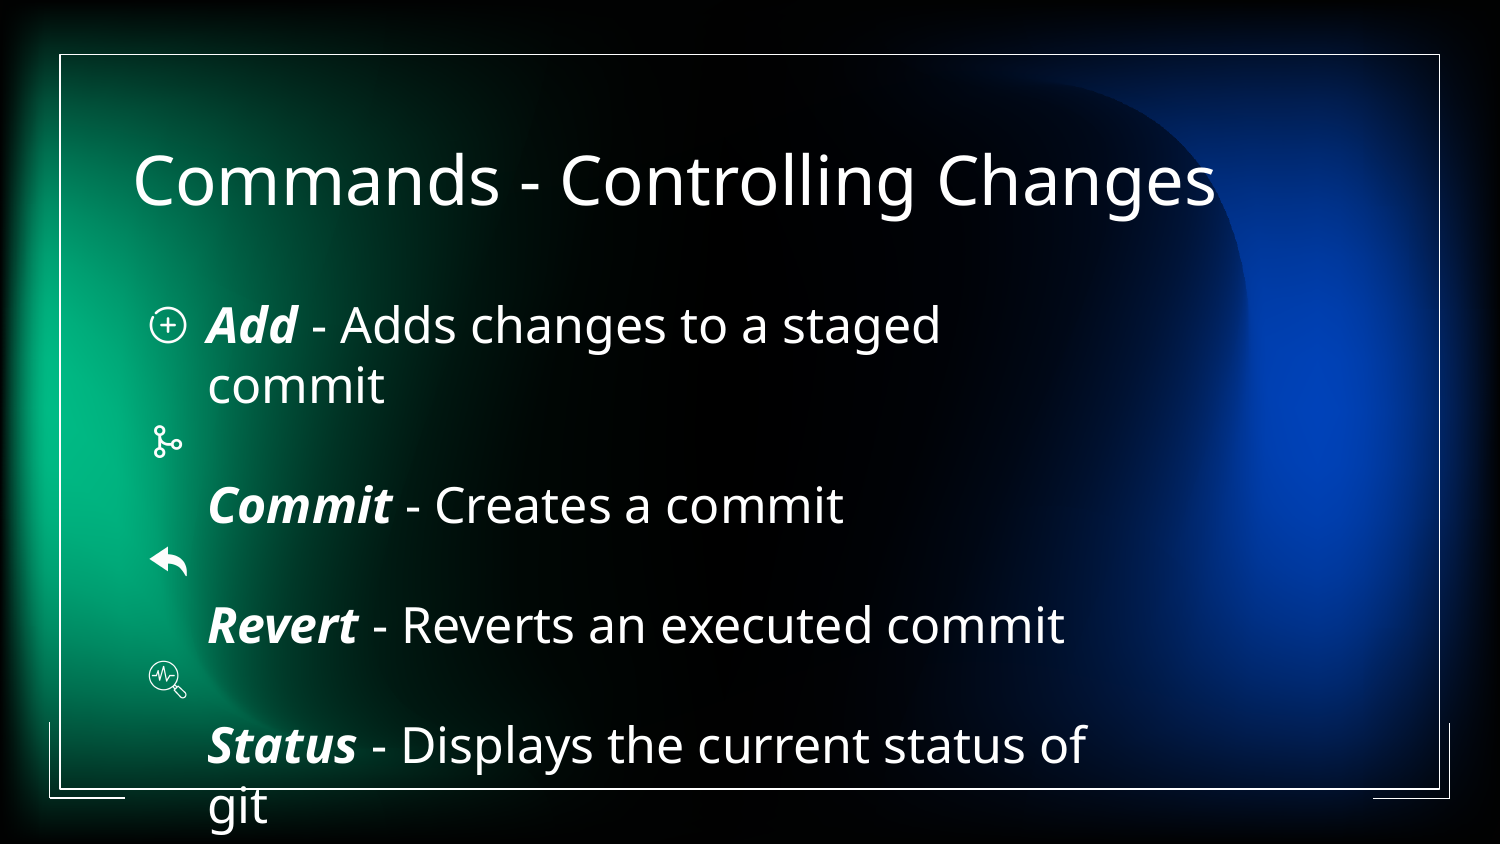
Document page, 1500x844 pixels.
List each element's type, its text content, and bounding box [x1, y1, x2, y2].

subtitle Add - Adds changes to a staged commit Commit - Creates a commit Revert - Reverts an executed commit Status - Displays the current status of git [116, 278, 1135, 660]
picture [0, 0, 1500, 844]
title Commands - Controlling Changes [116, 121, 1415, 239]
